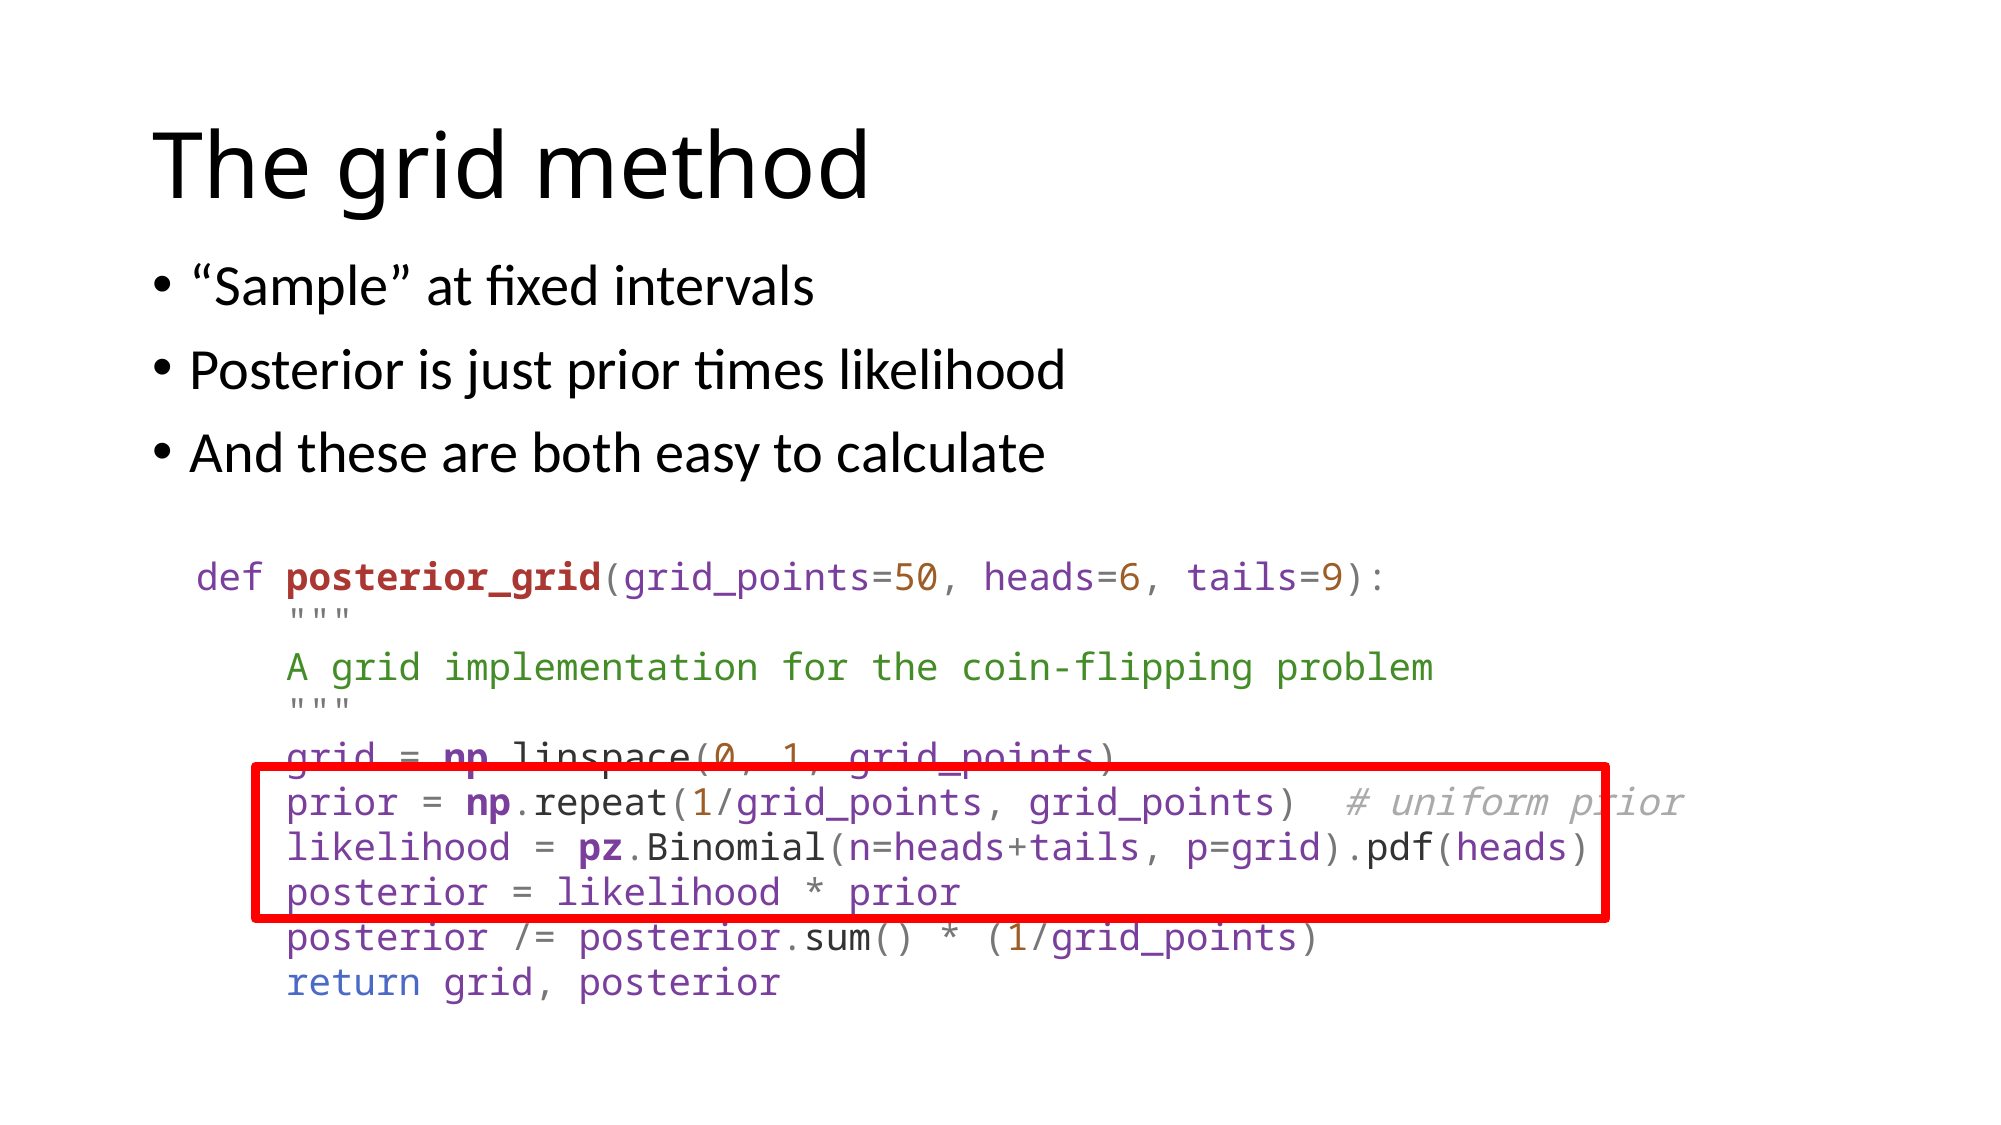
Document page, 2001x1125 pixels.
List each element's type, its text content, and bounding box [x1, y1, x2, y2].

list “Sample” at fixed intervals Posterior is just prior times likelihood And these are both easy to calculate [137, 247, 1863, 499]
title The grid method [137, 59, 1863, 247]
text_box def posterior_grid(grid_points=50, heads=6, tails=9): """ A grid implementation for the coin-flipping problem """ grid = np.linspace(0, 1, grid_points) prior = np.repeat(1/grid_points, grid_points) # uniform prior likelihood = pz.Binomial(n=heads+tails, p=grid).pdf(heads) posterior = likelihood * prior posterior /= posterior.sum() * (1/grid_points) return grid, posterior [181, 545, 1786, 1011]
text_box [255, 766, 1606, 919]
